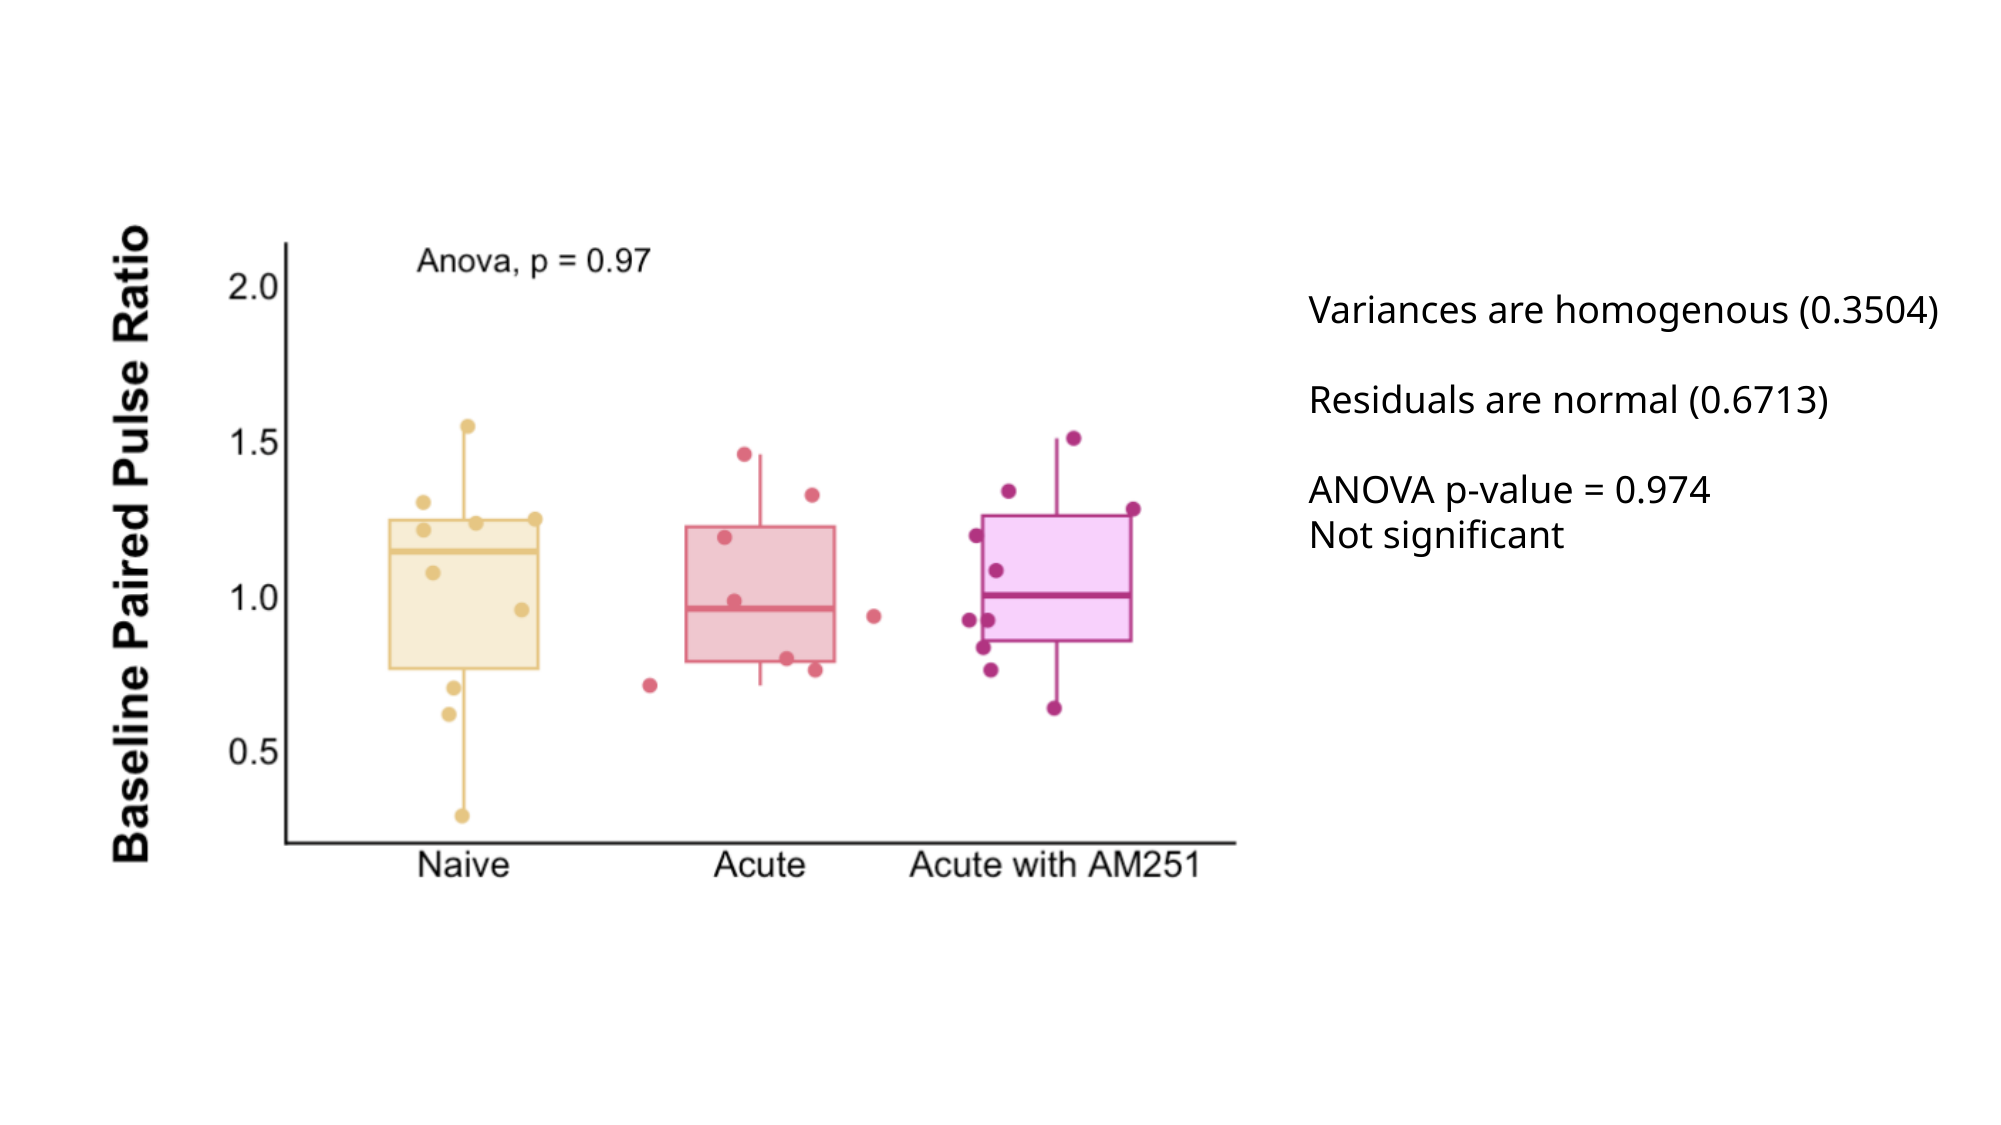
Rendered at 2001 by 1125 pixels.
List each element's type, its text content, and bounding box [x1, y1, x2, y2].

picture [60, 178, 1295, 955]
text_box Variances are homogenous (0.3504) Residuals are normal (0.6713) ANOVA p-value = 0.974 Not significant [1295, 278, 1961, 564]
